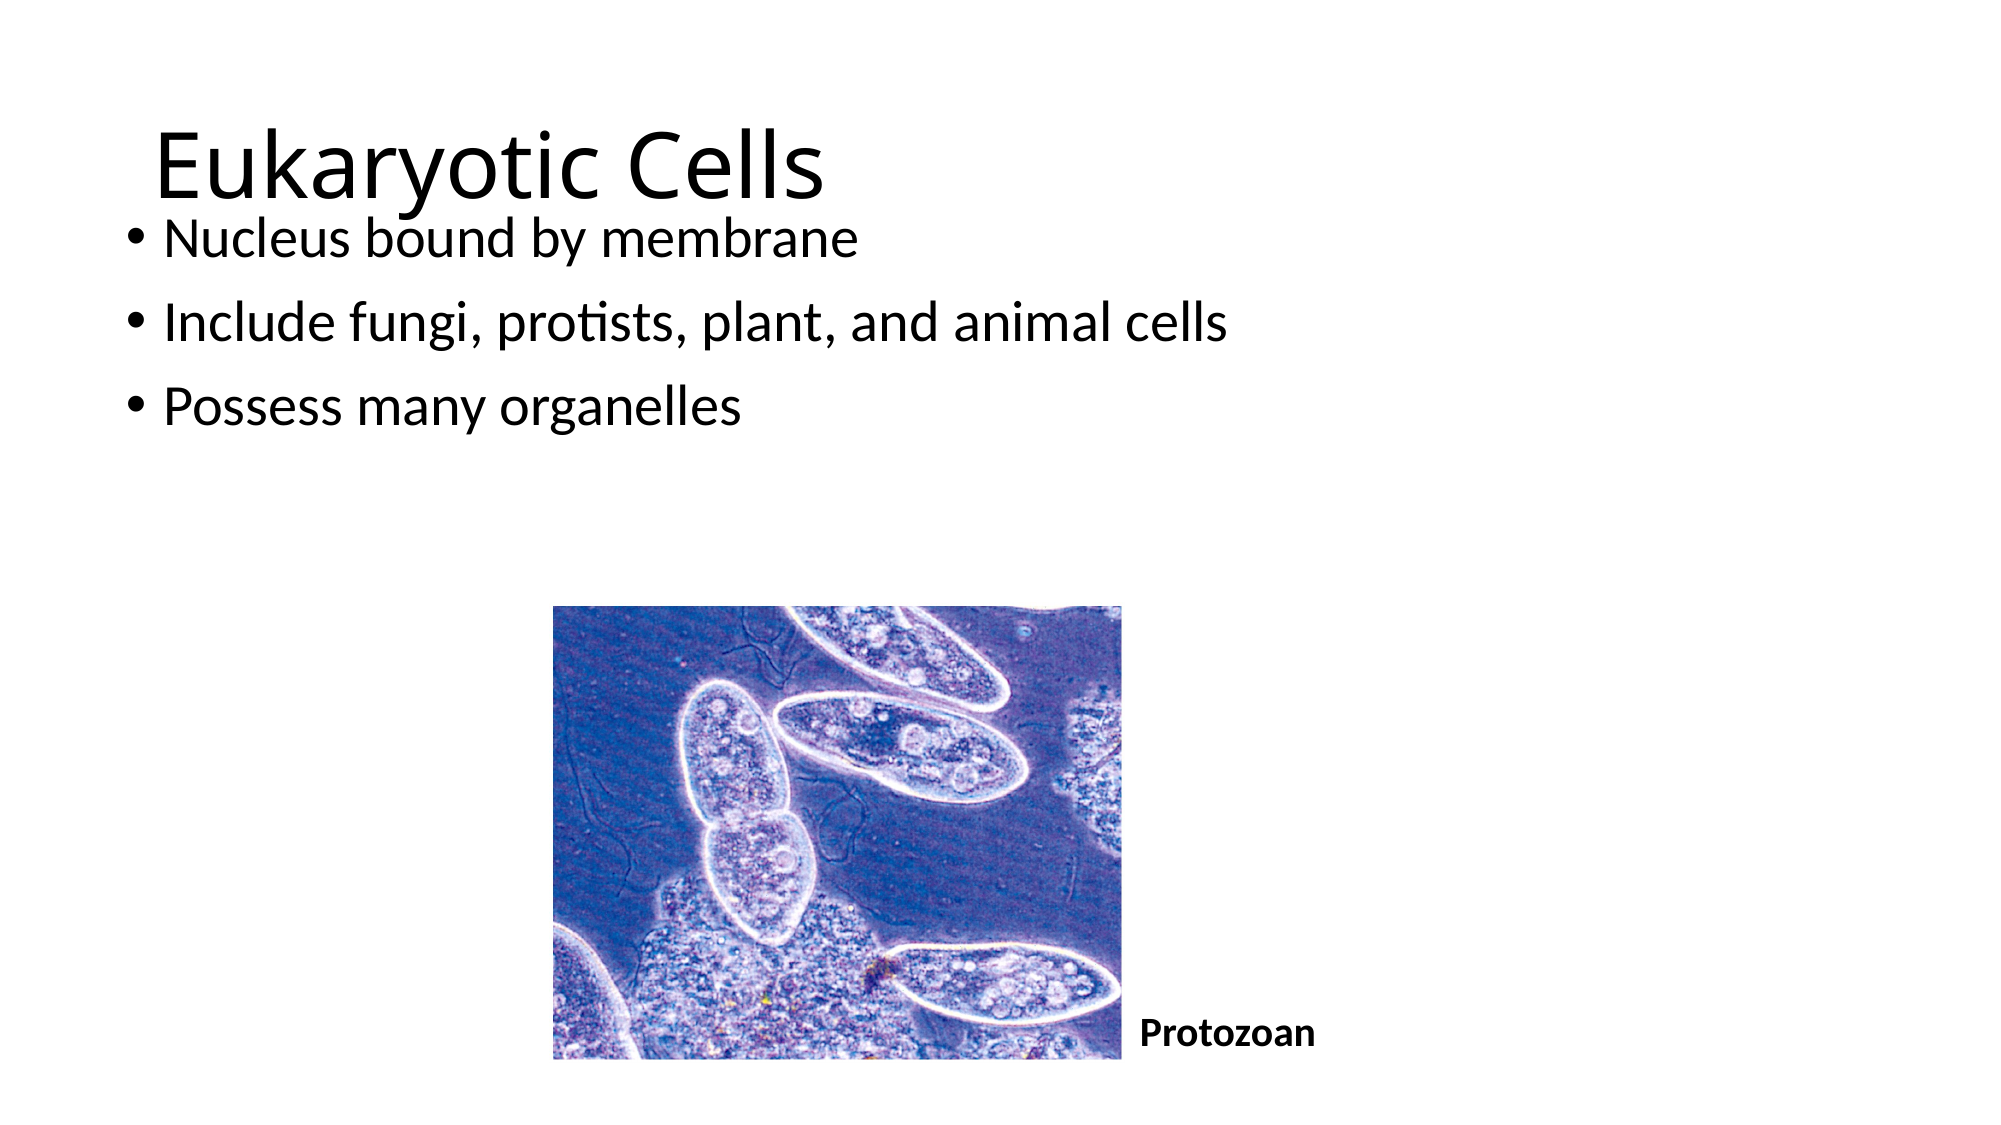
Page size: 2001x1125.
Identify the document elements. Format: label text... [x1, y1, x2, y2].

list Nucleus bound by membrane Include fungi, protists, plant, and animal cells Possess many organelles [110, 200, 1475, 600]
title Eukaryotic Cells [137, 59, 1863, 278]
text_box Protozoan [1125, 997, 1438, 1063]
picture [549, 602, 1125, 1063]
